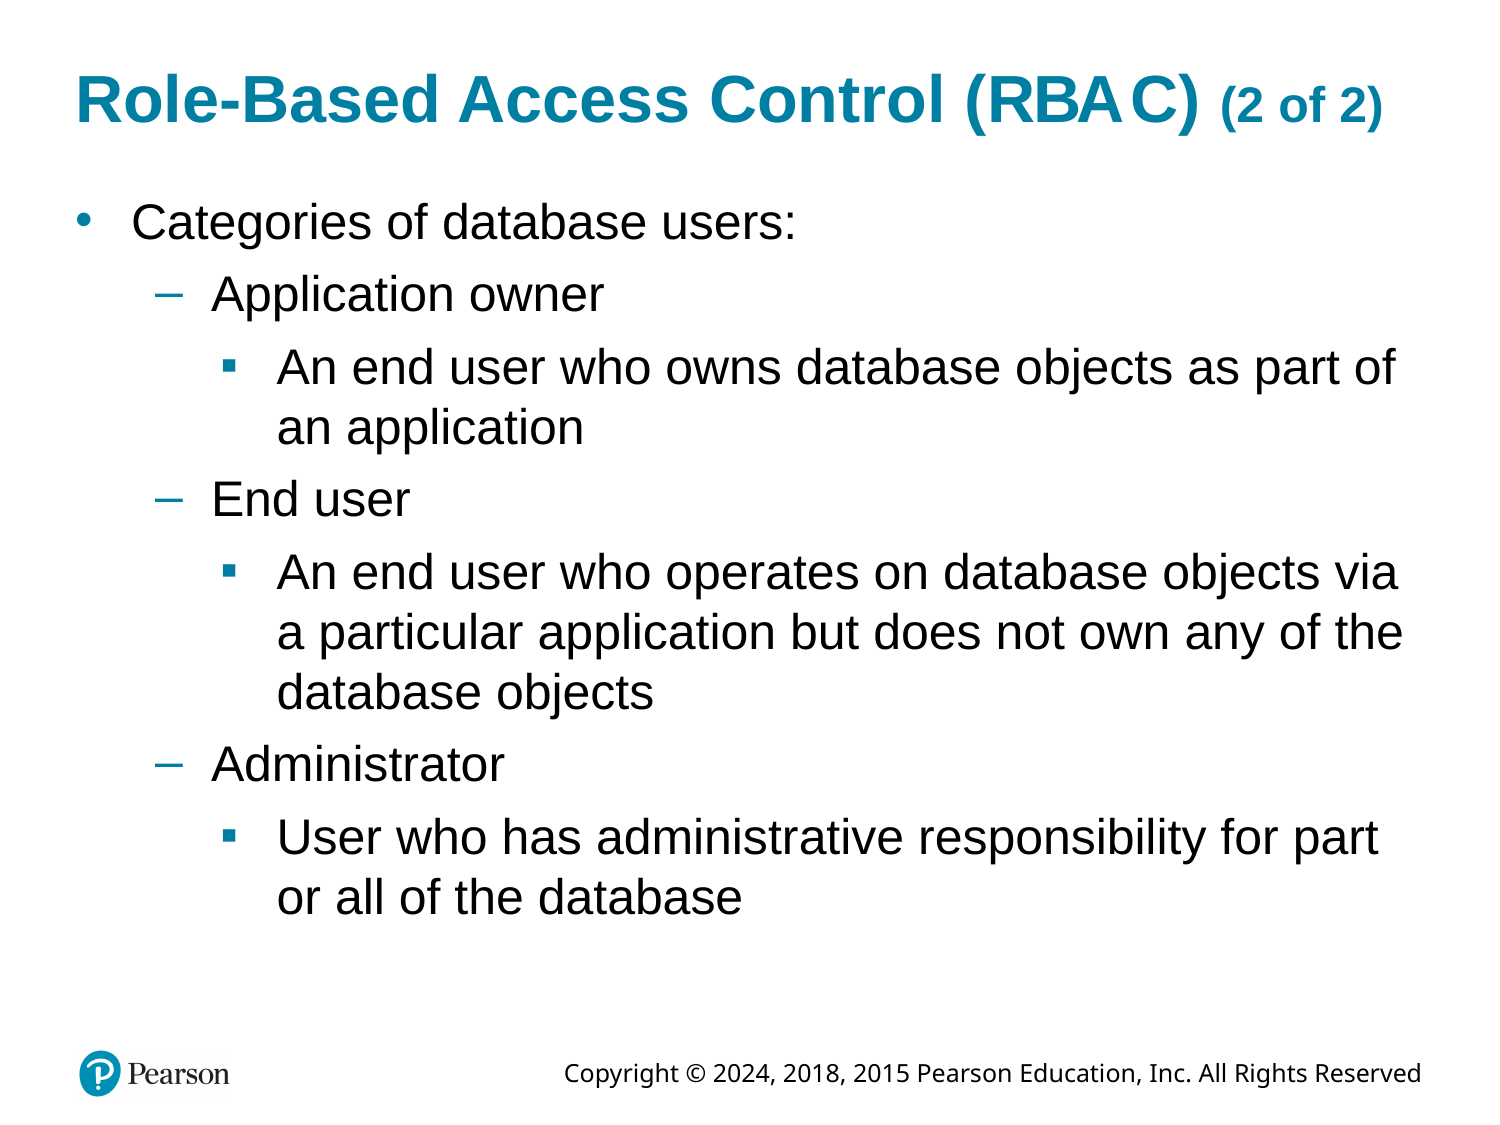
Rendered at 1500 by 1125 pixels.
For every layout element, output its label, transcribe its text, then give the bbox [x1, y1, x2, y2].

picture [78, 1049, 231, 1098]
title Role-Based Access Control (R B A C) (2 of 2) [75, 0, 1424, 186]
list Categories of database users: Application owner An end user who owns database objects as part of an application End user An end user who operates on database objects via a particular application but does not own any of the database objects Administrator User who has administrative responsibility for part or all of the database [75, 186, 1424, 928]
